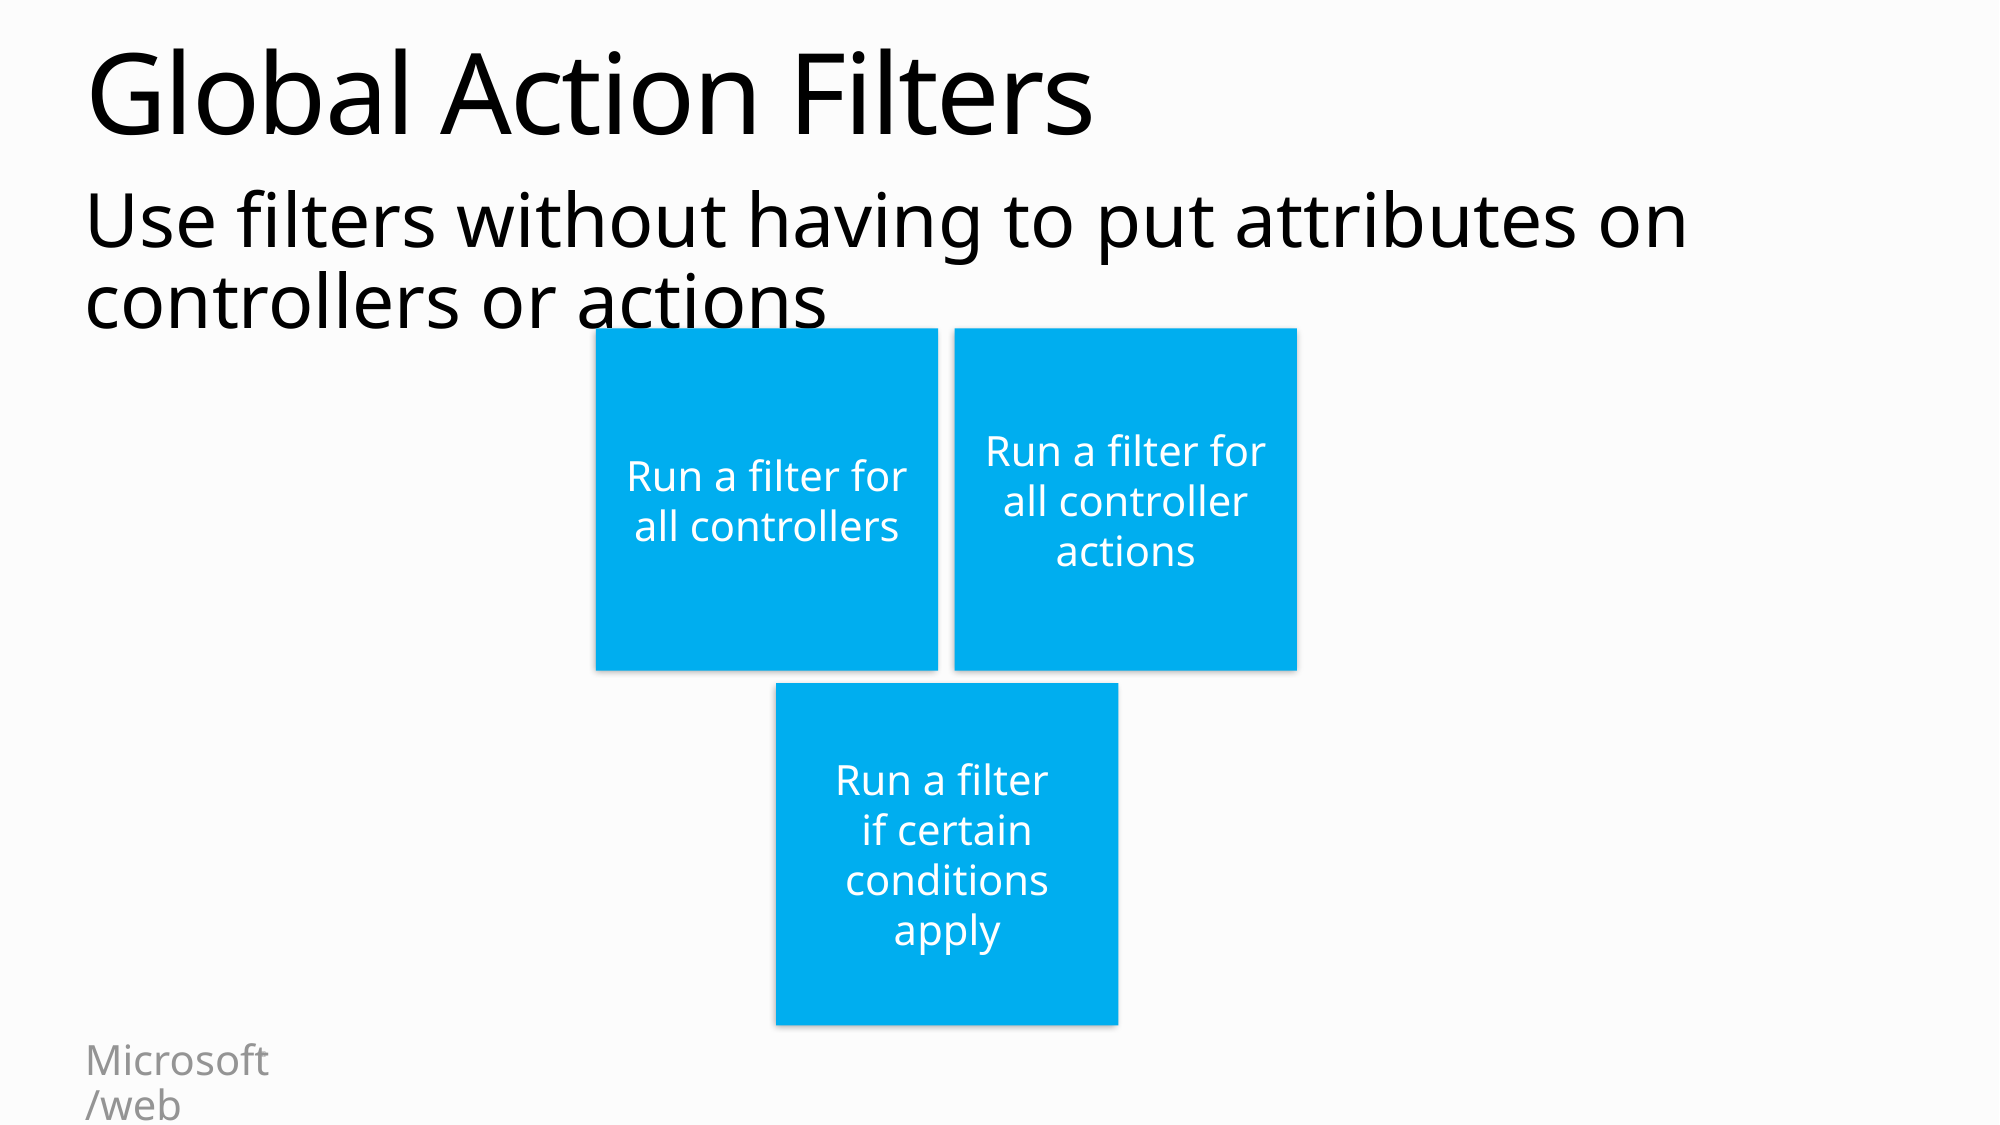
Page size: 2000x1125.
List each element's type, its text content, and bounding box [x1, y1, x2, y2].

list Use filters without having to put attributes on controllers or actions [84, 182, 1914, 821]
text_box Run a filter if certain conditions apply [775, 682, 1119, 1026]
text_box Run a filter for all controllers [595, 328, 939, 671]
text_box Run a filter for all controller actions [954, 328, 1298, 671]
title Global Action Filters [85, 37, 1914, 161]
